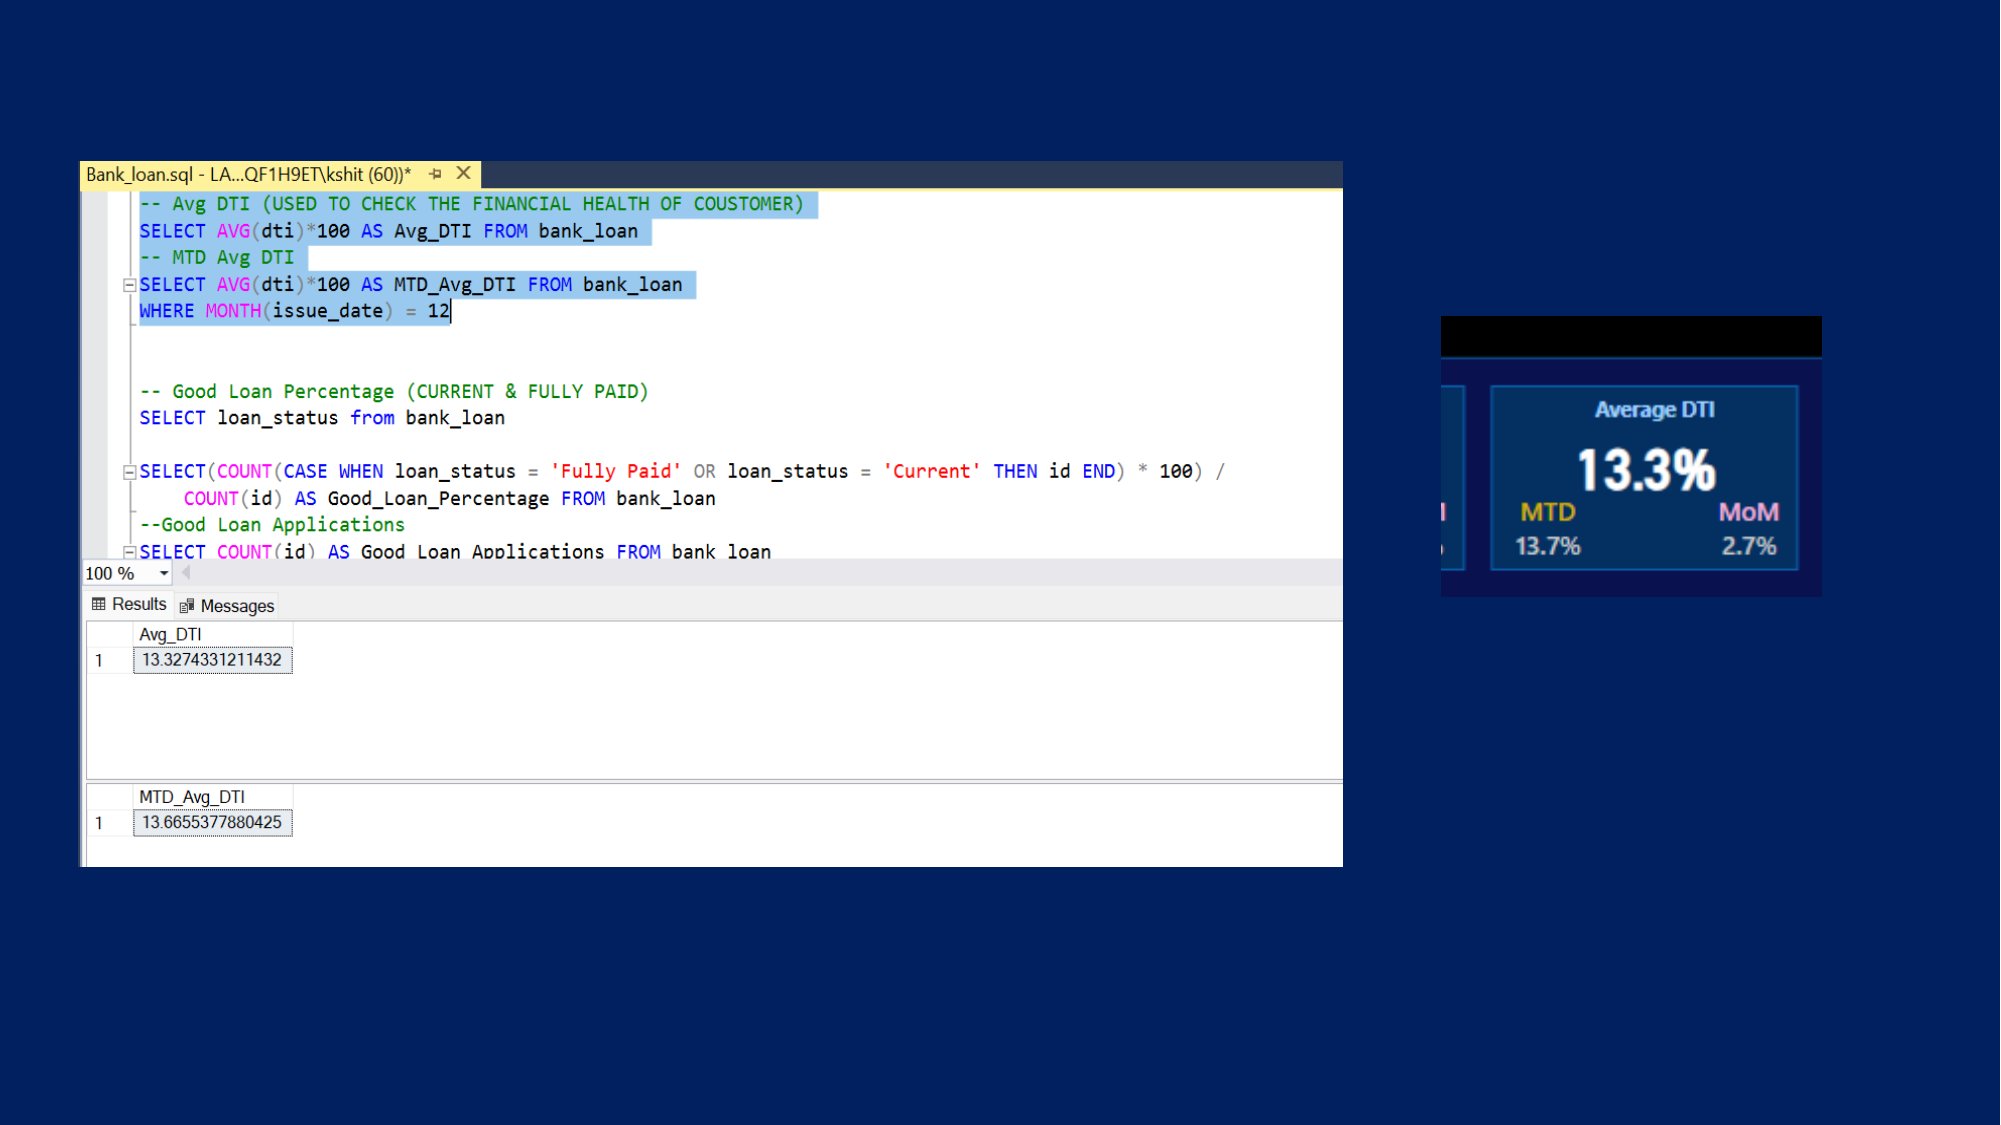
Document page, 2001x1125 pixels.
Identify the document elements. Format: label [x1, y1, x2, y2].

picture [78, 161, 1823, 1076]
